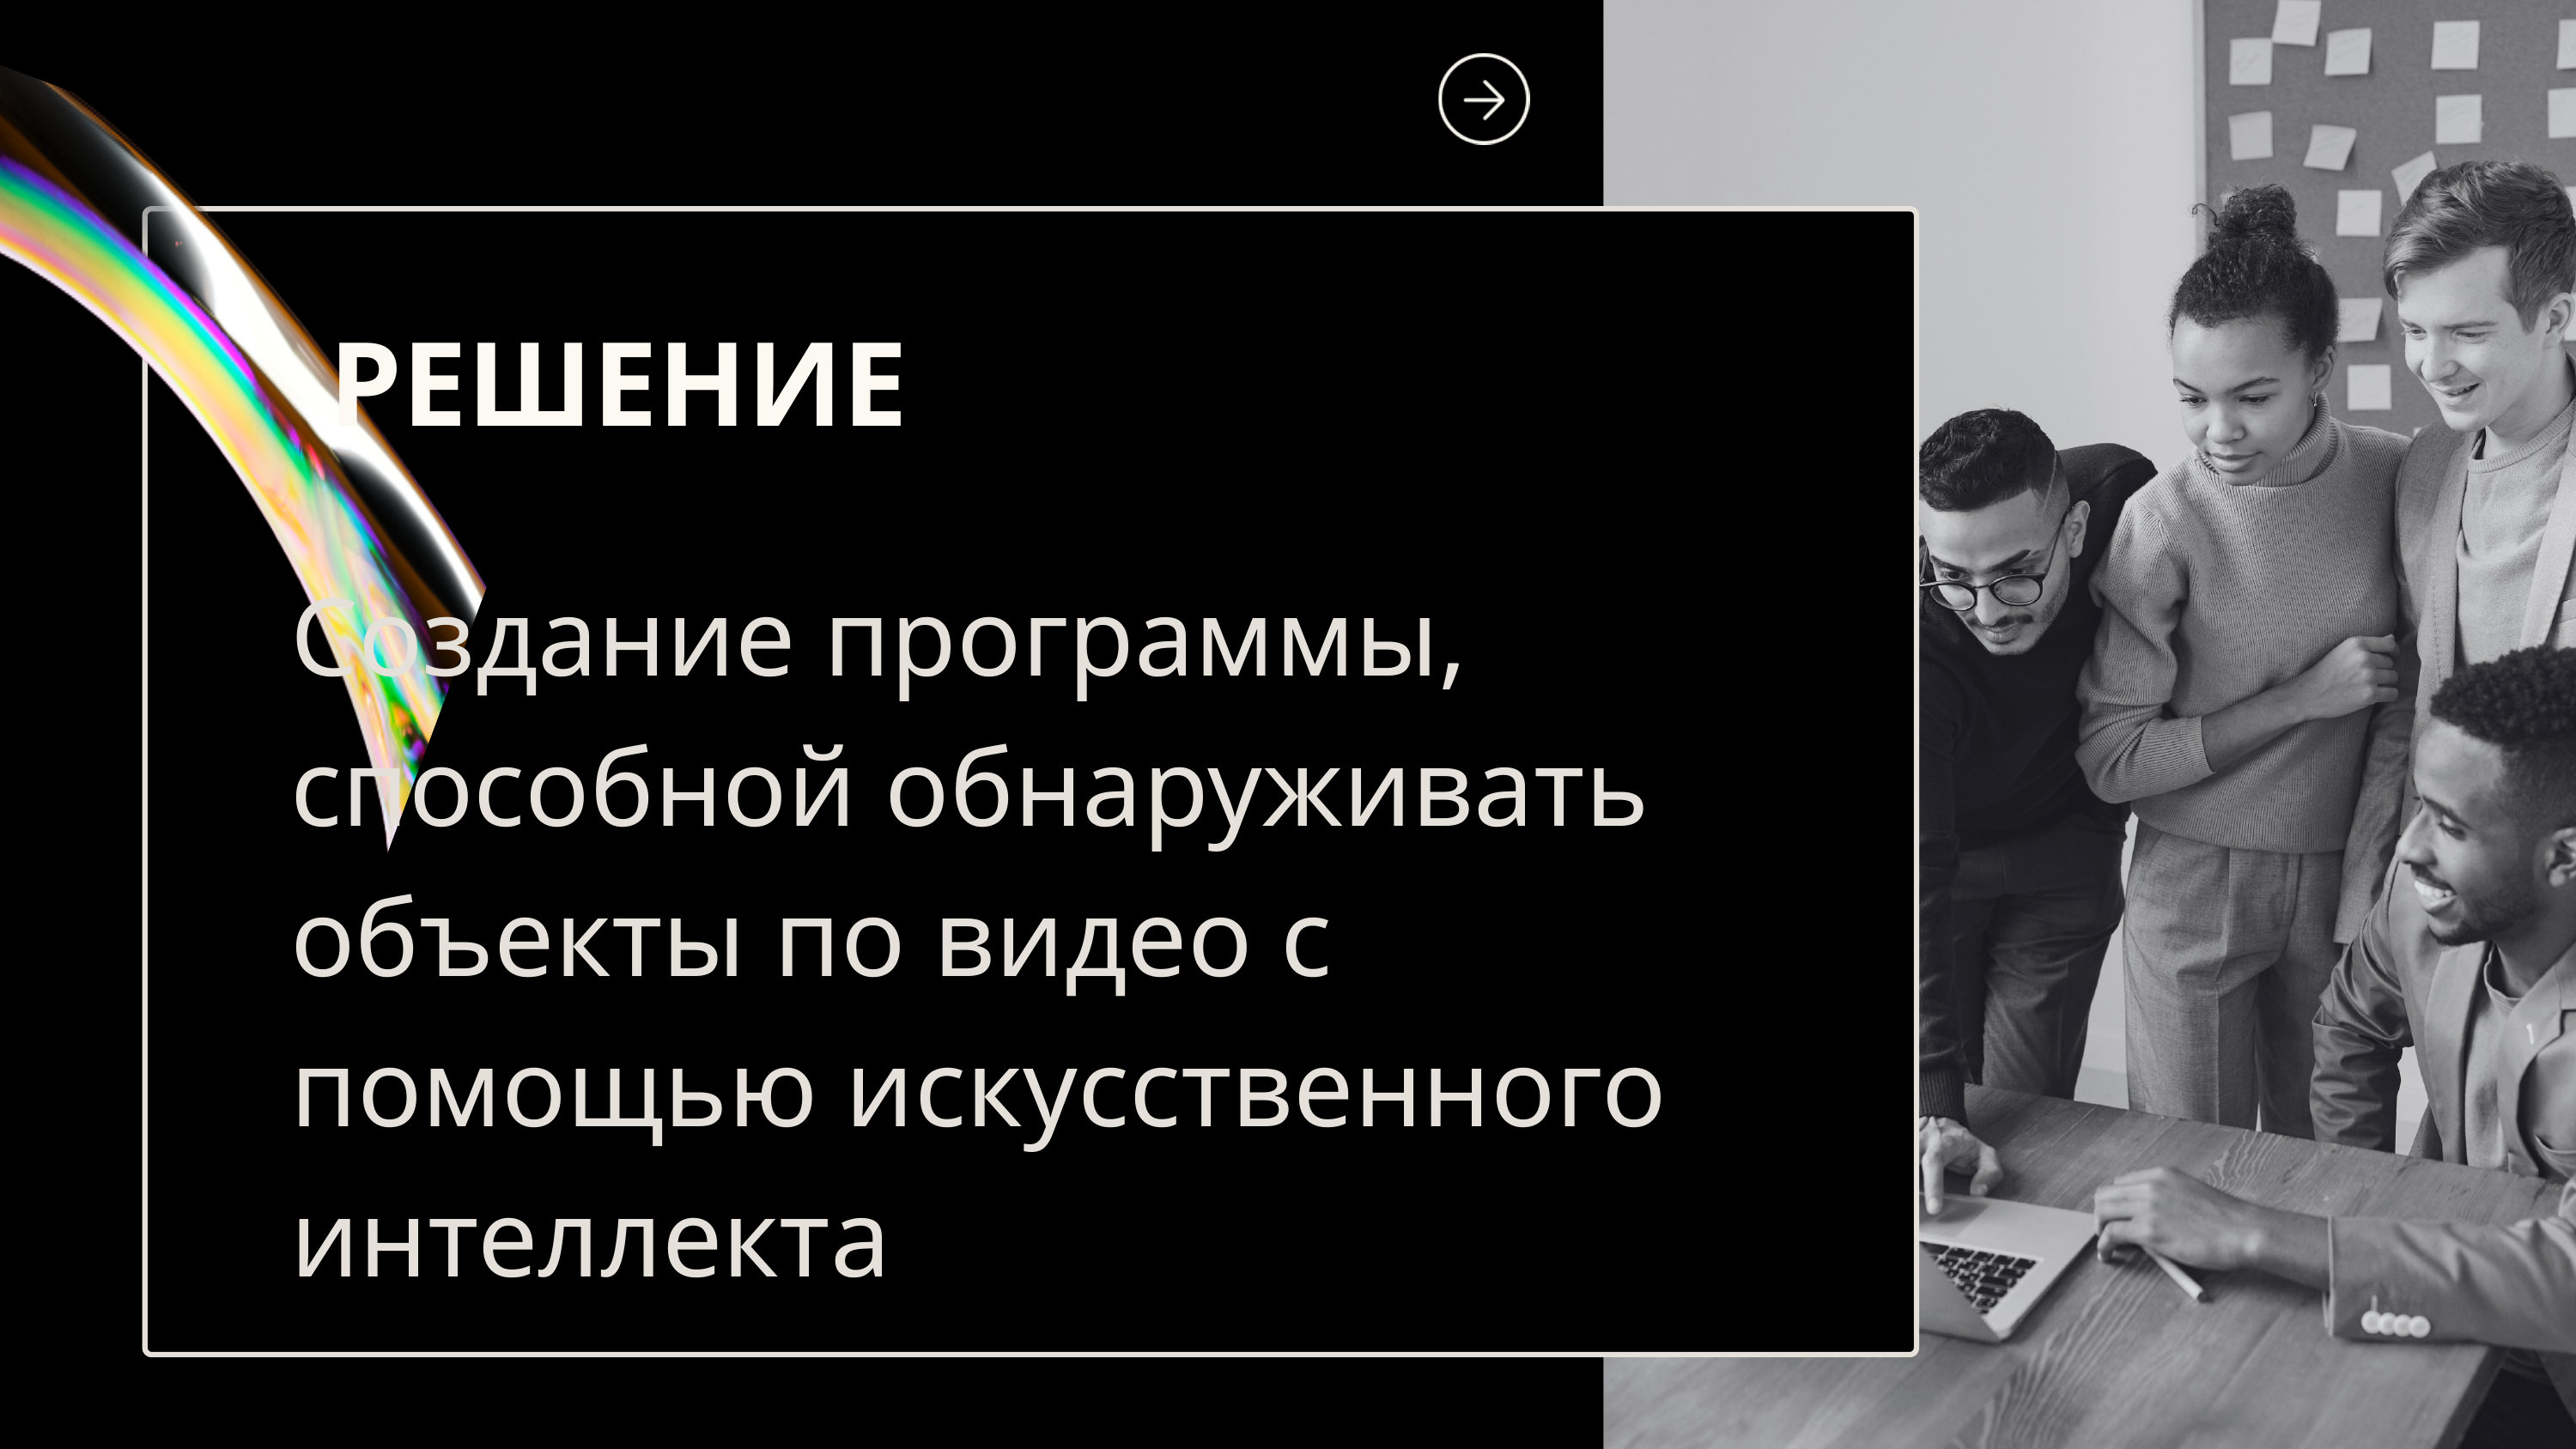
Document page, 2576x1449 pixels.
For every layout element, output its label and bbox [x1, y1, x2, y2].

text_box [0, 64, 381, 1449]
text_box [144, 208, 1917, 1355]
text_box [1438, 53, 1530, 145]
text_box [1603, 0, 2576, 1449]
